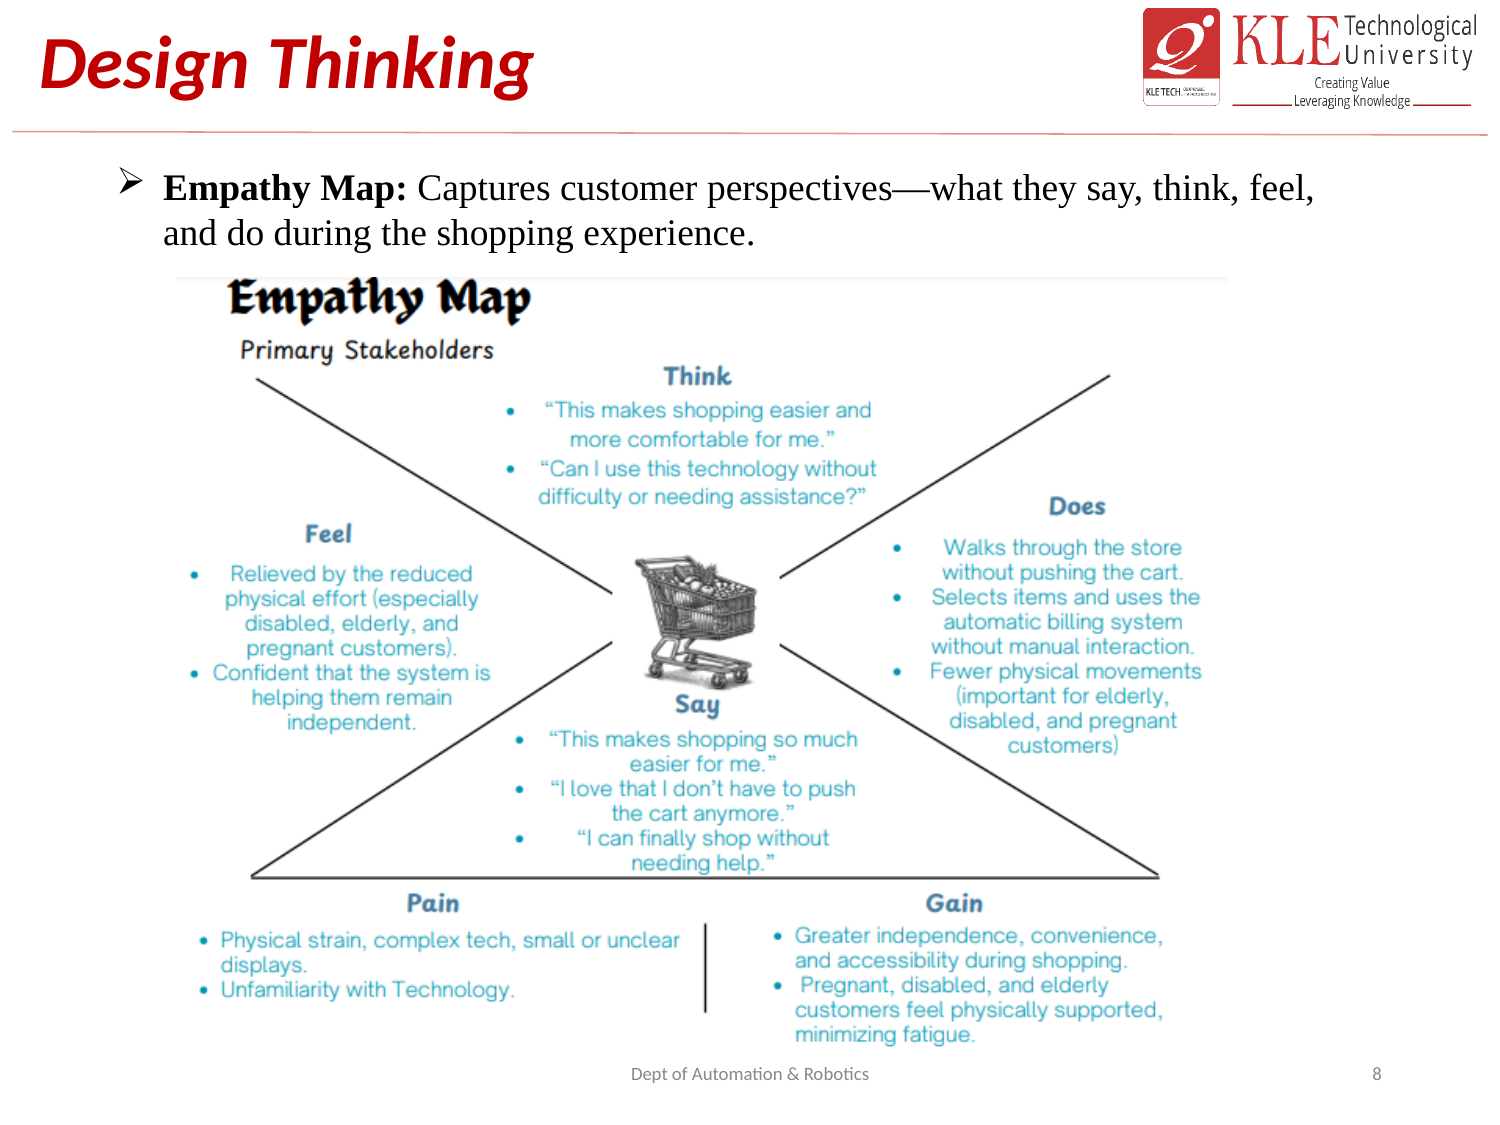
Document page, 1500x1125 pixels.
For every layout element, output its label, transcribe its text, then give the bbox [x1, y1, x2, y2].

footer Dept of Automation & Robotics [496, 1067, 1004, 1103]
title Design Thinking [24, 20, 1319, 108]
slide_number 8 [1059, 1042, 1397, 1103]
picture [1143, 2, 1478, 109]
picture [176, 277, 1229, 1060]
text_box Empathy Map: Captures customer perspectives—what they say, think, feel, and do during the shopping experience. [101, 155, 1383, 261]
